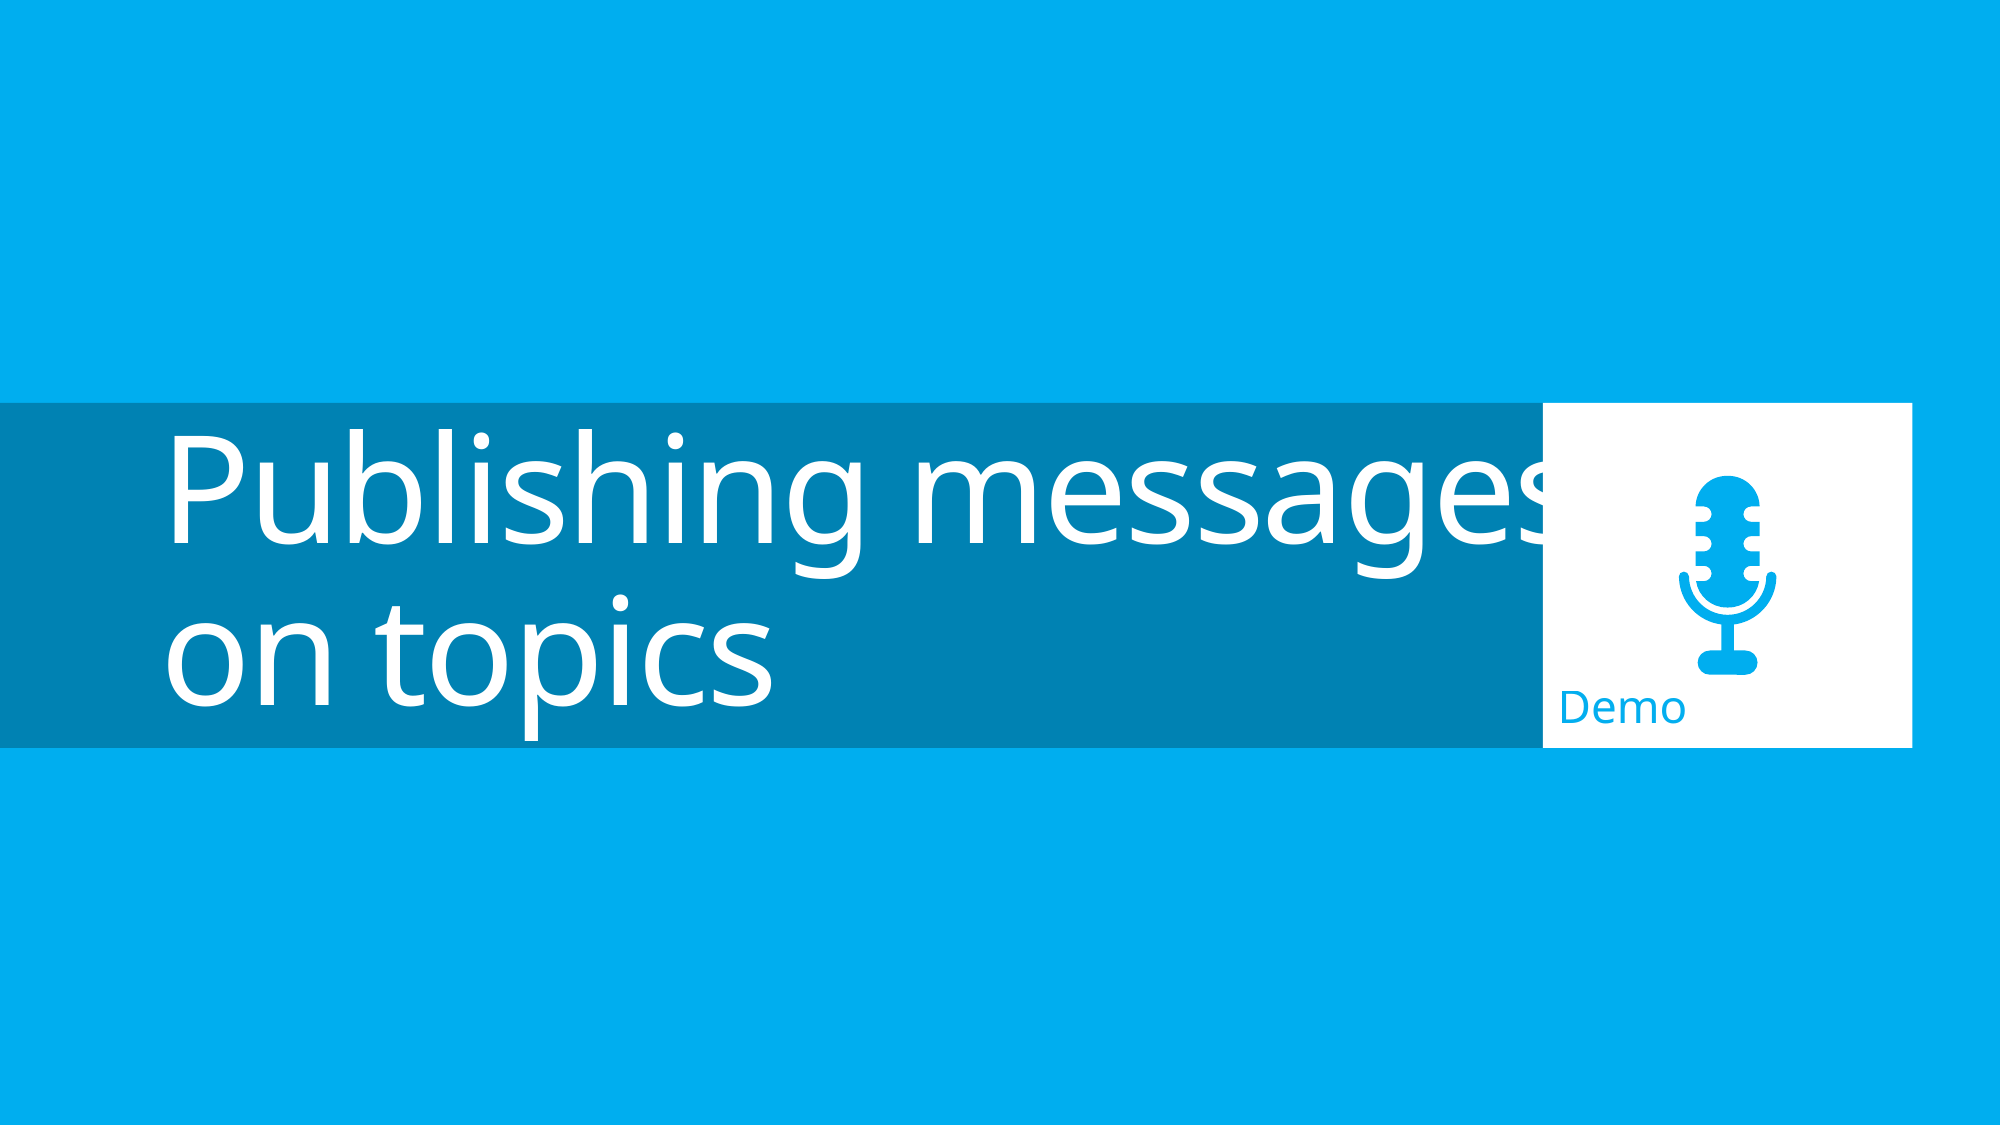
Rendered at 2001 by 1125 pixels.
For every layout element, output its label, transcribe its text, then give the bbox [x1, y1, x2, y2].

title Publishing messages on topics [160, 411, 1542, 739]
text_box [1542, 237, 2000, 914]
text_box [0, 402, 1542, 749]
